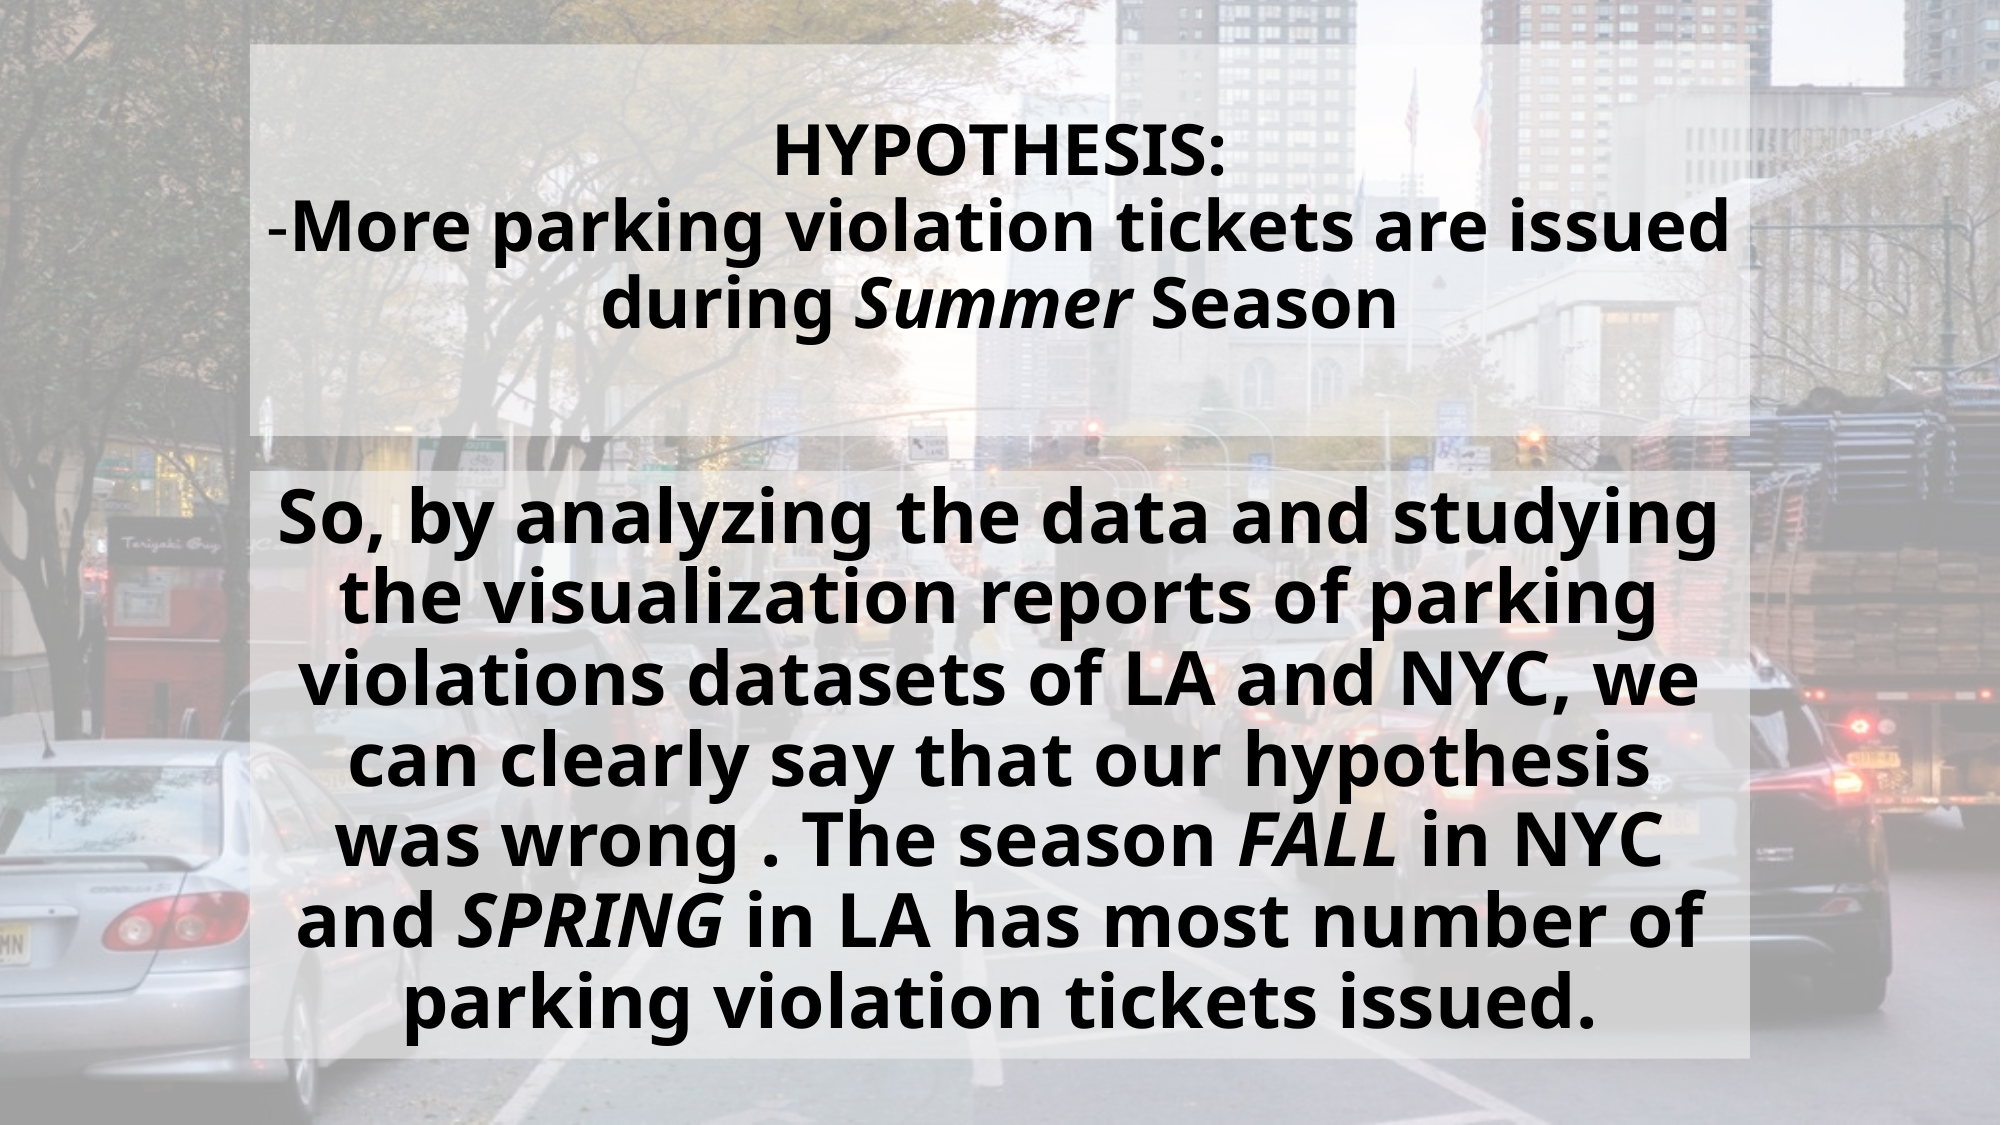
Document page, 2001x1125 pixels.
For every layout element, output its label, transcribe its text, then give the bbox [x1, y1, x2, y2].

subtitle So, by analyzing the data and studying the visualization reports of parking violations datasets of LA and NYC, we can clearly say that our hypothesis was wrong . The season FALL in NYC and SPRING in LA has most number of parking violation tickets issued. [249, 470, 1750, 1059]
title HYPOTHESIS: -More parking violation tickets are issued during Summer Season [249, 44, 1750, 436]
